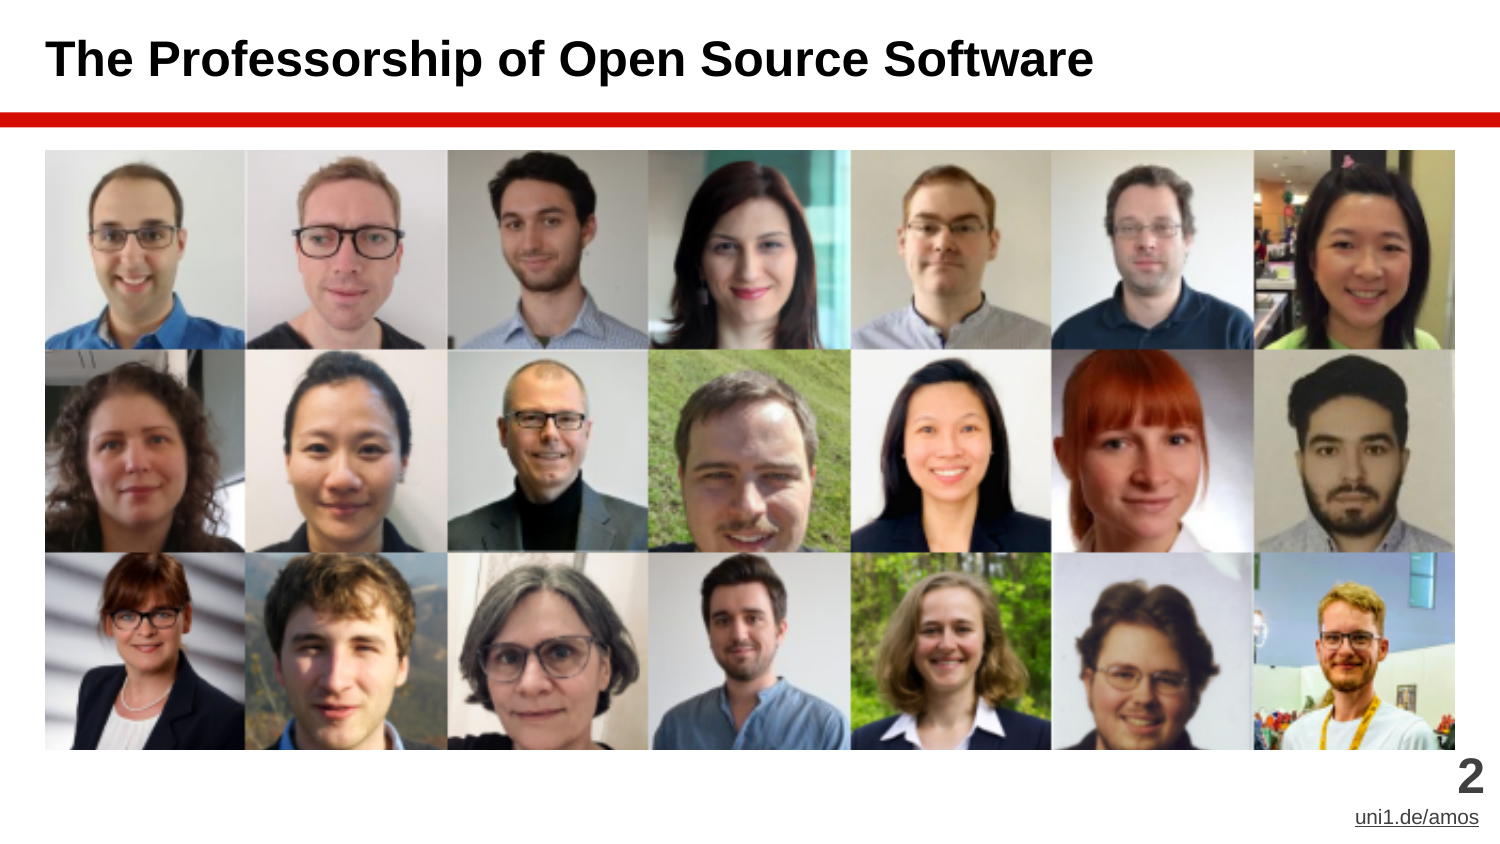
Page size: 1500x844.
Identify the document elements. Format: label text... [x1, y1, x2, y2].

picture [44, 149, 1456, 751]
slide_number ‹#› uni1.de/amos [1200, 693, 1500, 844]
title The Professorship of Open Source Software [0, 0, 1500, 113]
